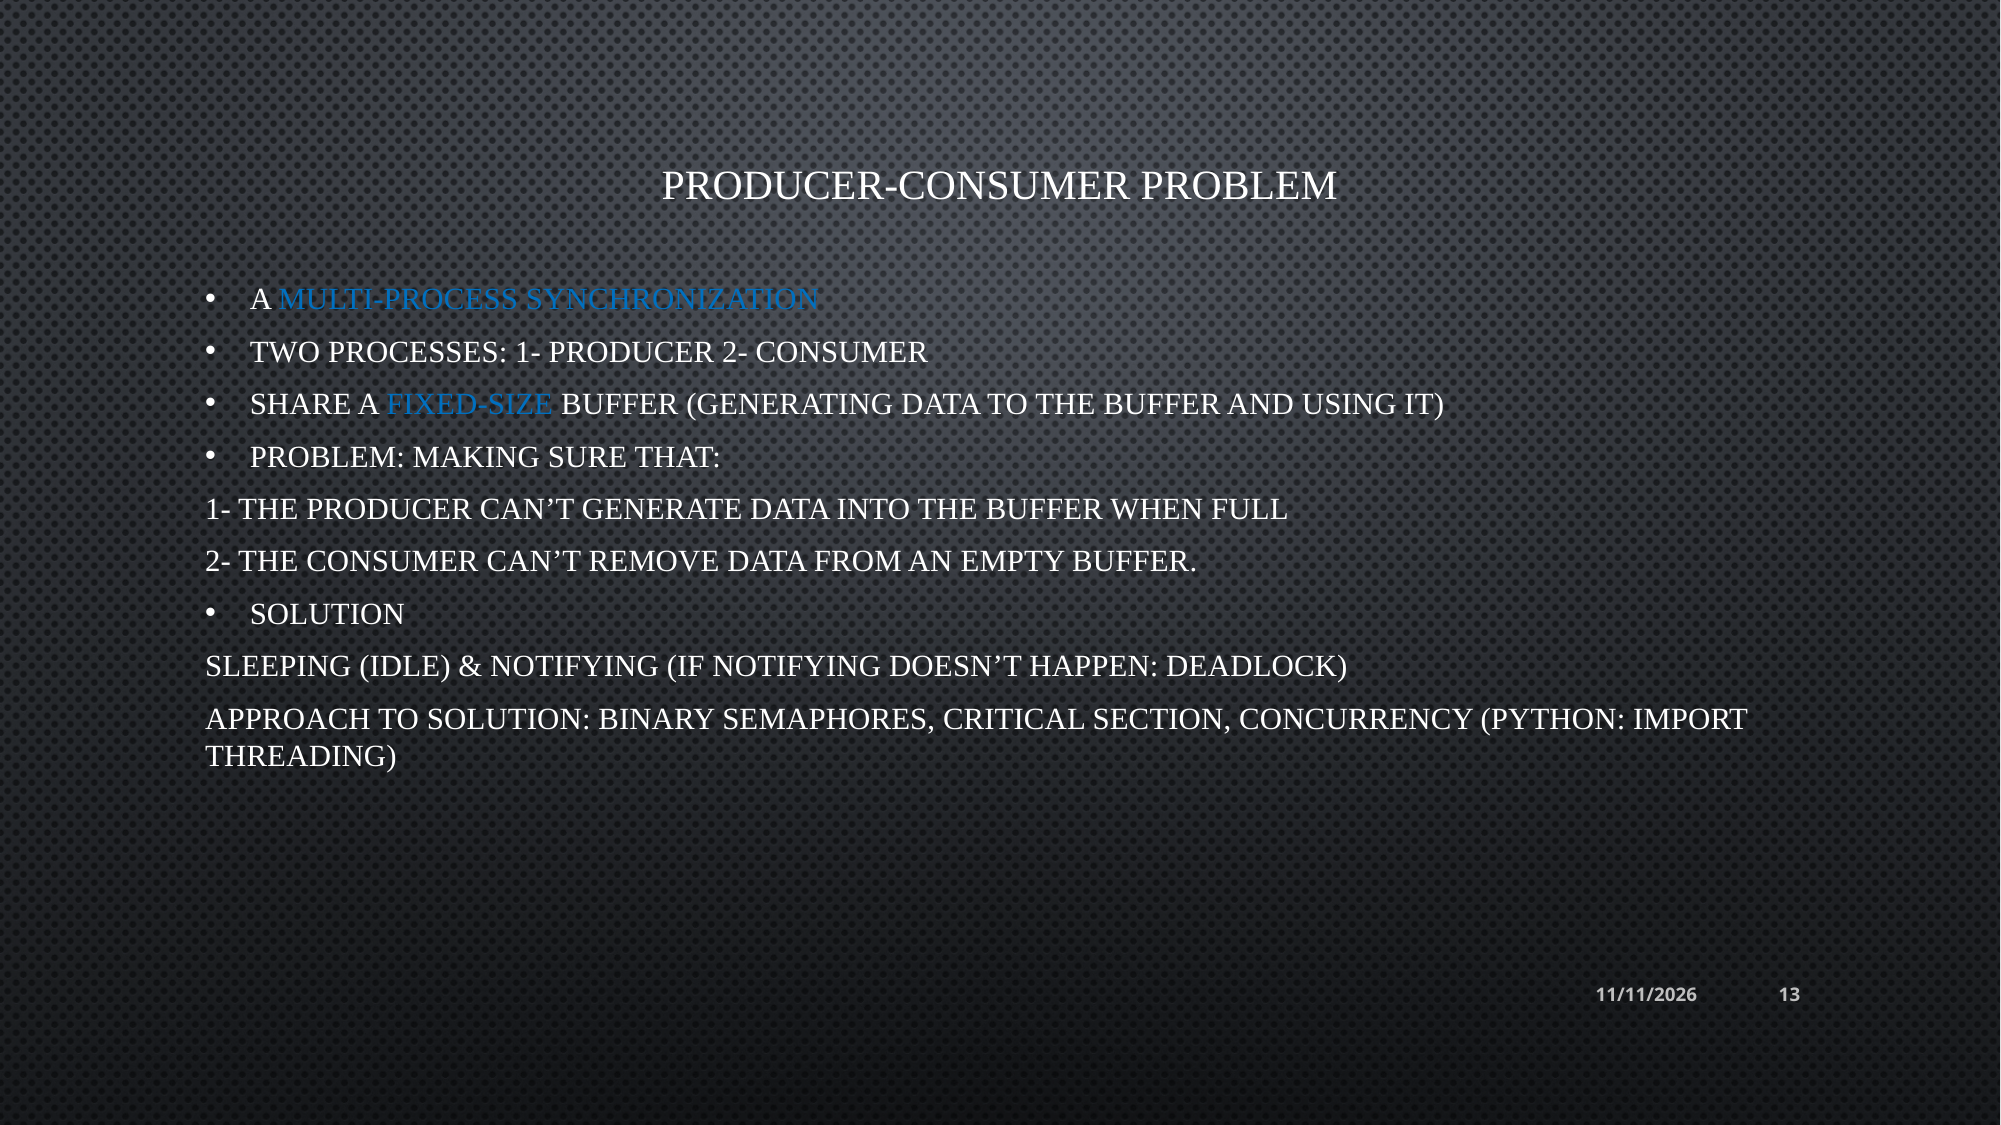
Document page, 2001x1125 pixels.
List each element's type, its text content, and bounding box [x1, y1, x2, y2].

title Producer-Consumer problem [187, 99, 1813, 266]
slide_number 13 [1724, 965, 1816, 1025]
list a multi-process synchronization Two processes: 1- Producer 2- Consumer share a fixed-size buffer (generating data to the buffer and using it) Problem: making sure that: 1- the producer can’t generate data into the buffer when full 2- The consumer can’t remove data from an empty buffer. Solution Sleeping (idle) & Notifying (if notifying doesn’t happen: Deadlock) Approach to Solution: Binary Semaphores, Critical Section, concurrency (python: import threading) [190, 271, 1816, 785]
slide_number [1449, 965, 1713, 1025]
